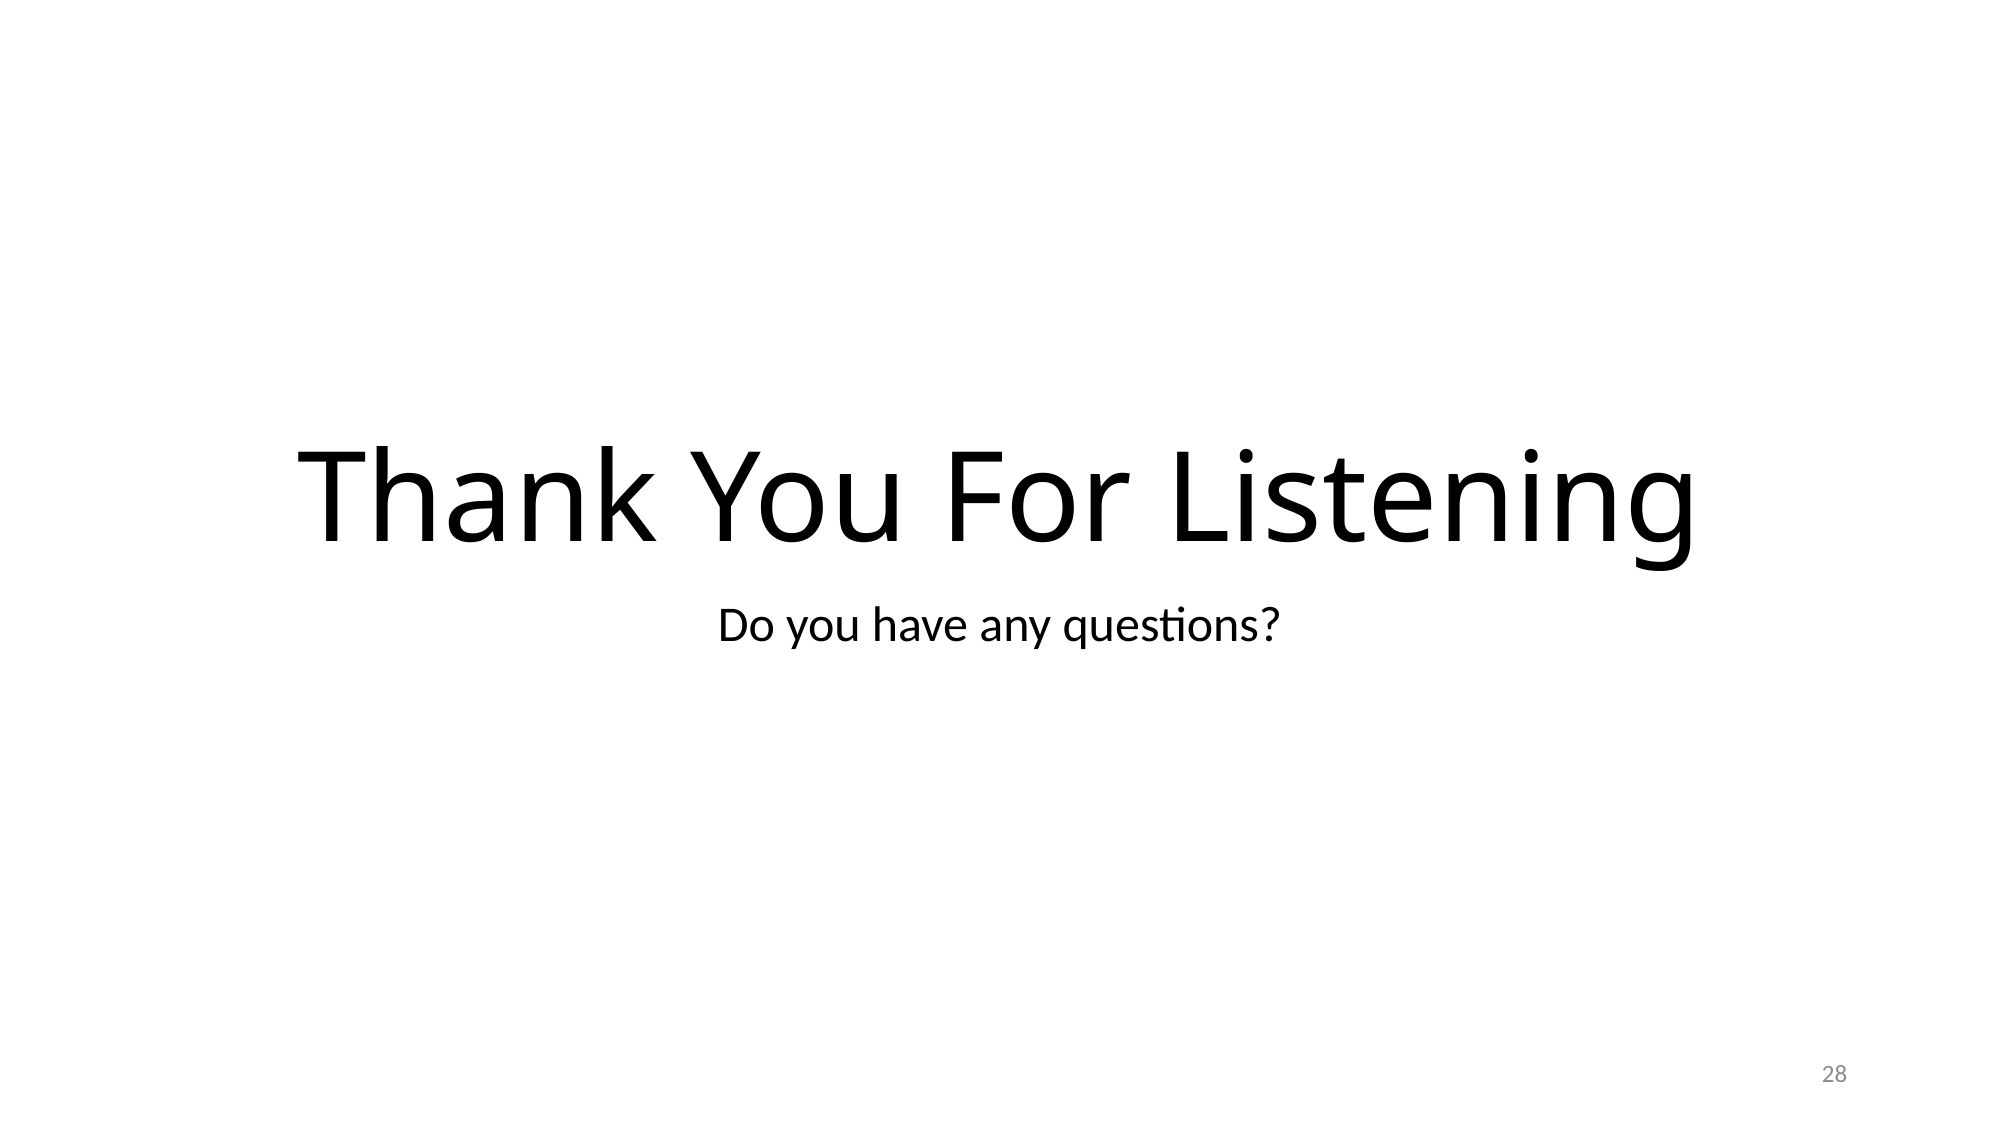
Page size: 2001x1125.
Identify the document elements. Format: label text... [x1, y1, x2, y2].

subtitle Do you have any questions? [249, 590, 1750, 863]
title Thank You For Listening [249, 184, 1750, 576]
slide_number 28 [1412, 1042, 1863, 1103]
